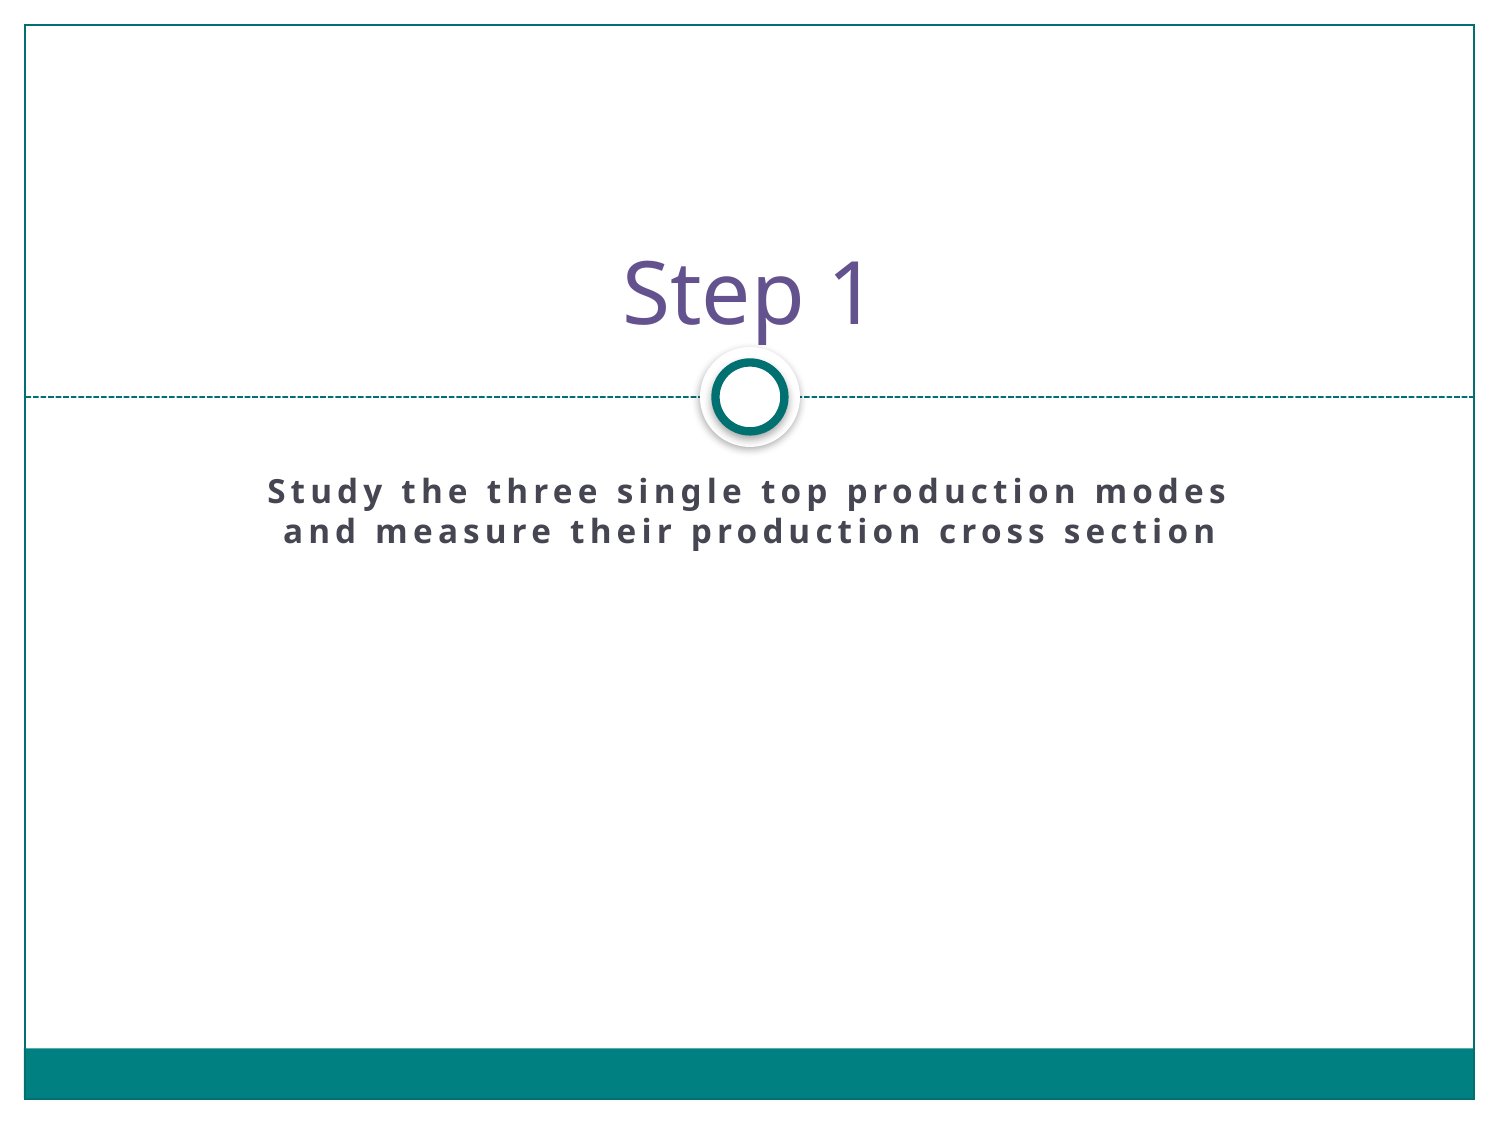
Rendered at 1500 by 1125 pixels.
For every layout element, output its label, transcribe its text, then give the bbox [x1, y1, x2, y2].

subtitle Study the three single top production modes and measure their production cross section [225, 462, 1275, 750]
title Step 1 [112, 62, 1388, 350]
